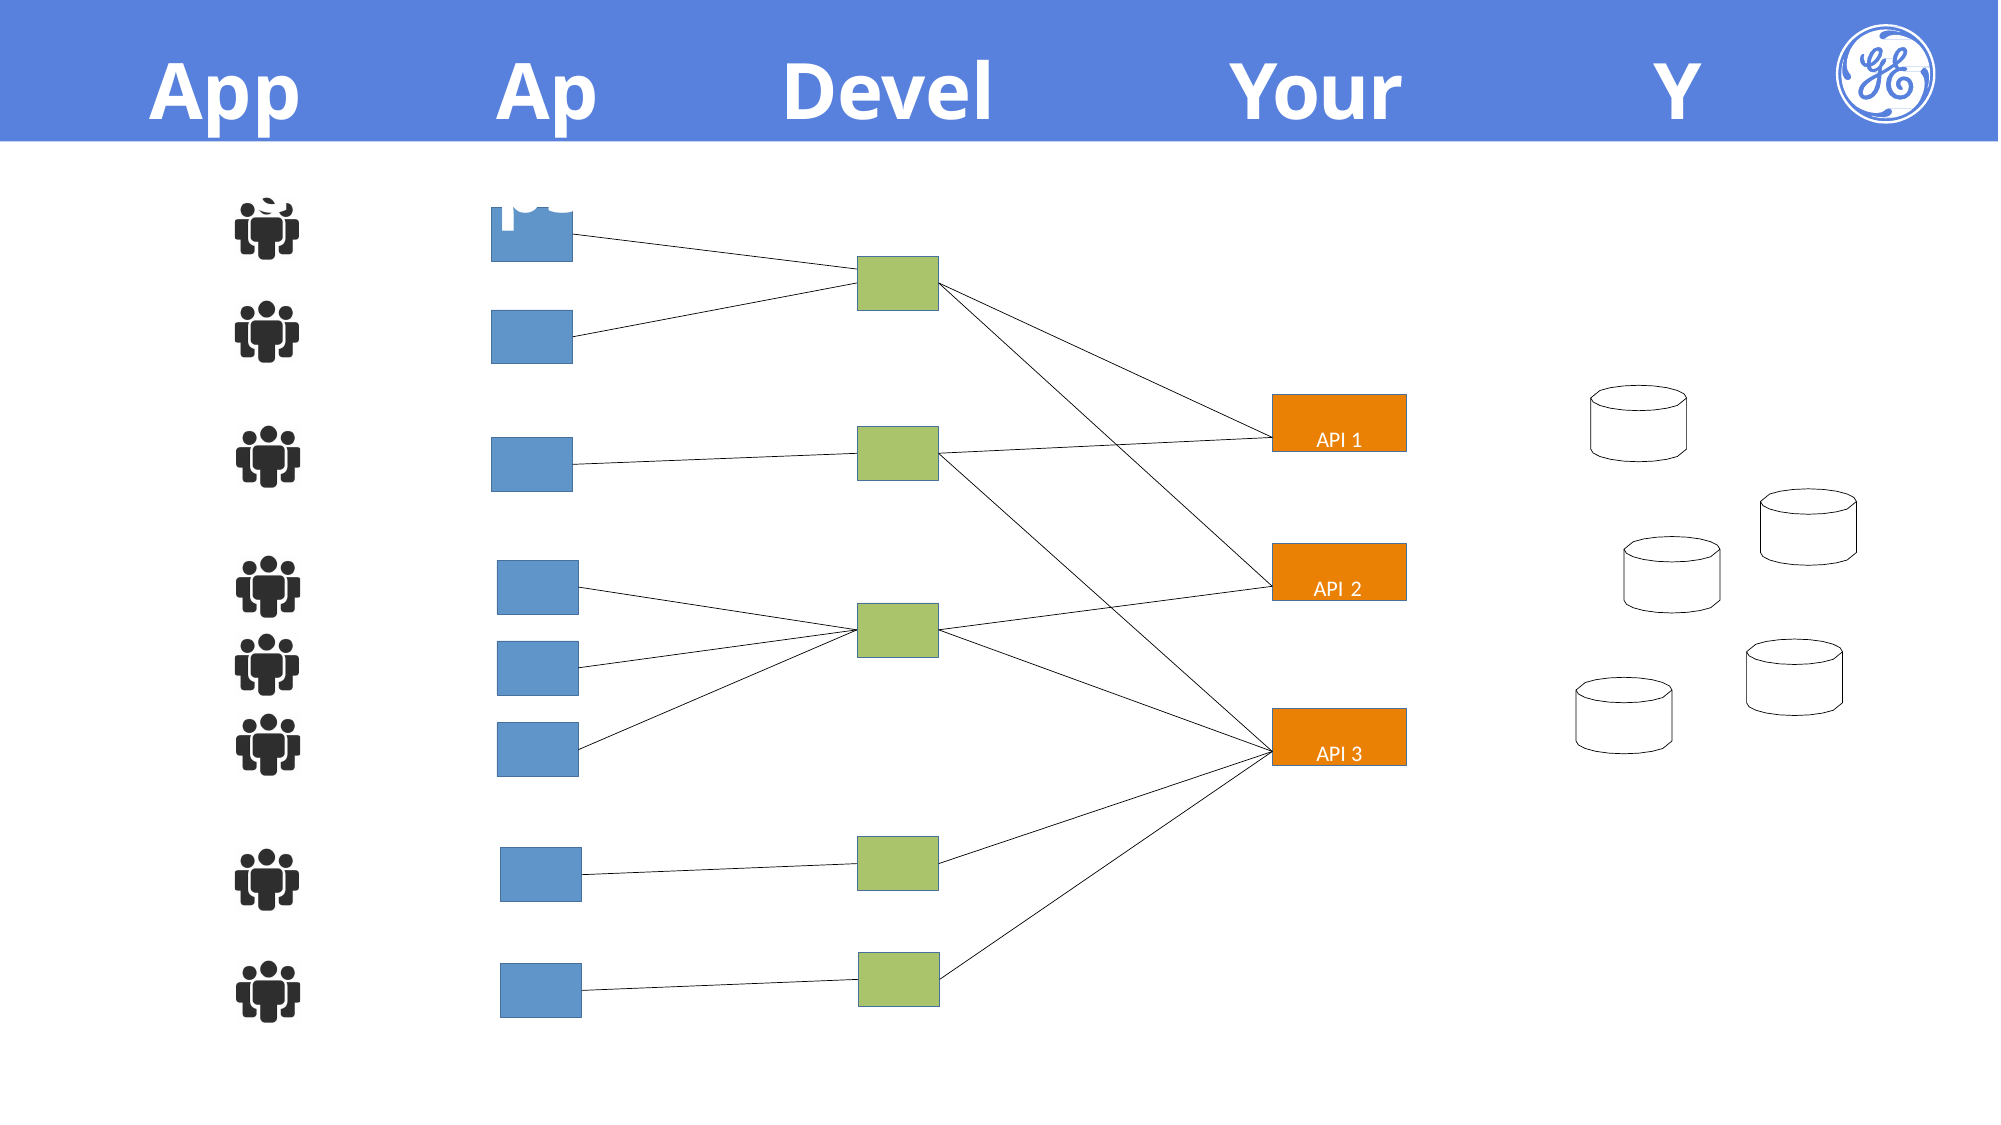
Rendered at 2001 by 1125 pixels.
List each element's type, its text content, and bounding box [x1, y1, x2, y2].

text_box [857, 256, 939, 310]
text_box [857, 426, 939, 481]
text_box API 2 [1272, 543, 1407, 601]
text_box Your APIs [1226, 41, 1440, 228]
text_box [500, 847, 582, 902]
text_box [857, 602, 939, 657]
text_box [496, 722, 579, 777]
text_box [491, 437, 573, 492]
text_box [858, 952, 940, 1007]
text_box Apps [493, 41, 615, 228]
text_box [236, 960, 301, 1024]
text_box [500, 963, 582, 1018]
text_box [1576, 677, 1672, 754]
text_box You [1650, 41, 1735, 322]
text_box [236, 712, 301, 777]
text_box [234, 299, 299, 364]
text_box [234, 632, 299, 697]
text_box [236, 424, 301, 489]
text_box [234, 230, 299, 261]
text_box [1760, 488, 1857, 566]
text_box [234, 847, 299, 912]
text_box [1590, 385, 1687, 462]
text_box [496, 560, 579, 615]
text_box [491, 207, 573, 261]
text_box [857, 836, 939, 891]
text_box Developers [777, 41, 1031, 228]
text_box [236, 554, 301, 619]
text_box [491, 309, 573, 364]
text_box [1835, 24, 1936, 124]
title App Users [146, 41, 382, 230]
text_box [0, 0, 1998, 142]
text_box [1746, 639, 1843, 716]
text_box API 3 [1272, 708, 1407, 766]
text_box [496, 640, 579, 695]
text_box [1624, 536, 1720, 613]
text_box API 1 [1272, 394, 1407, 452]
